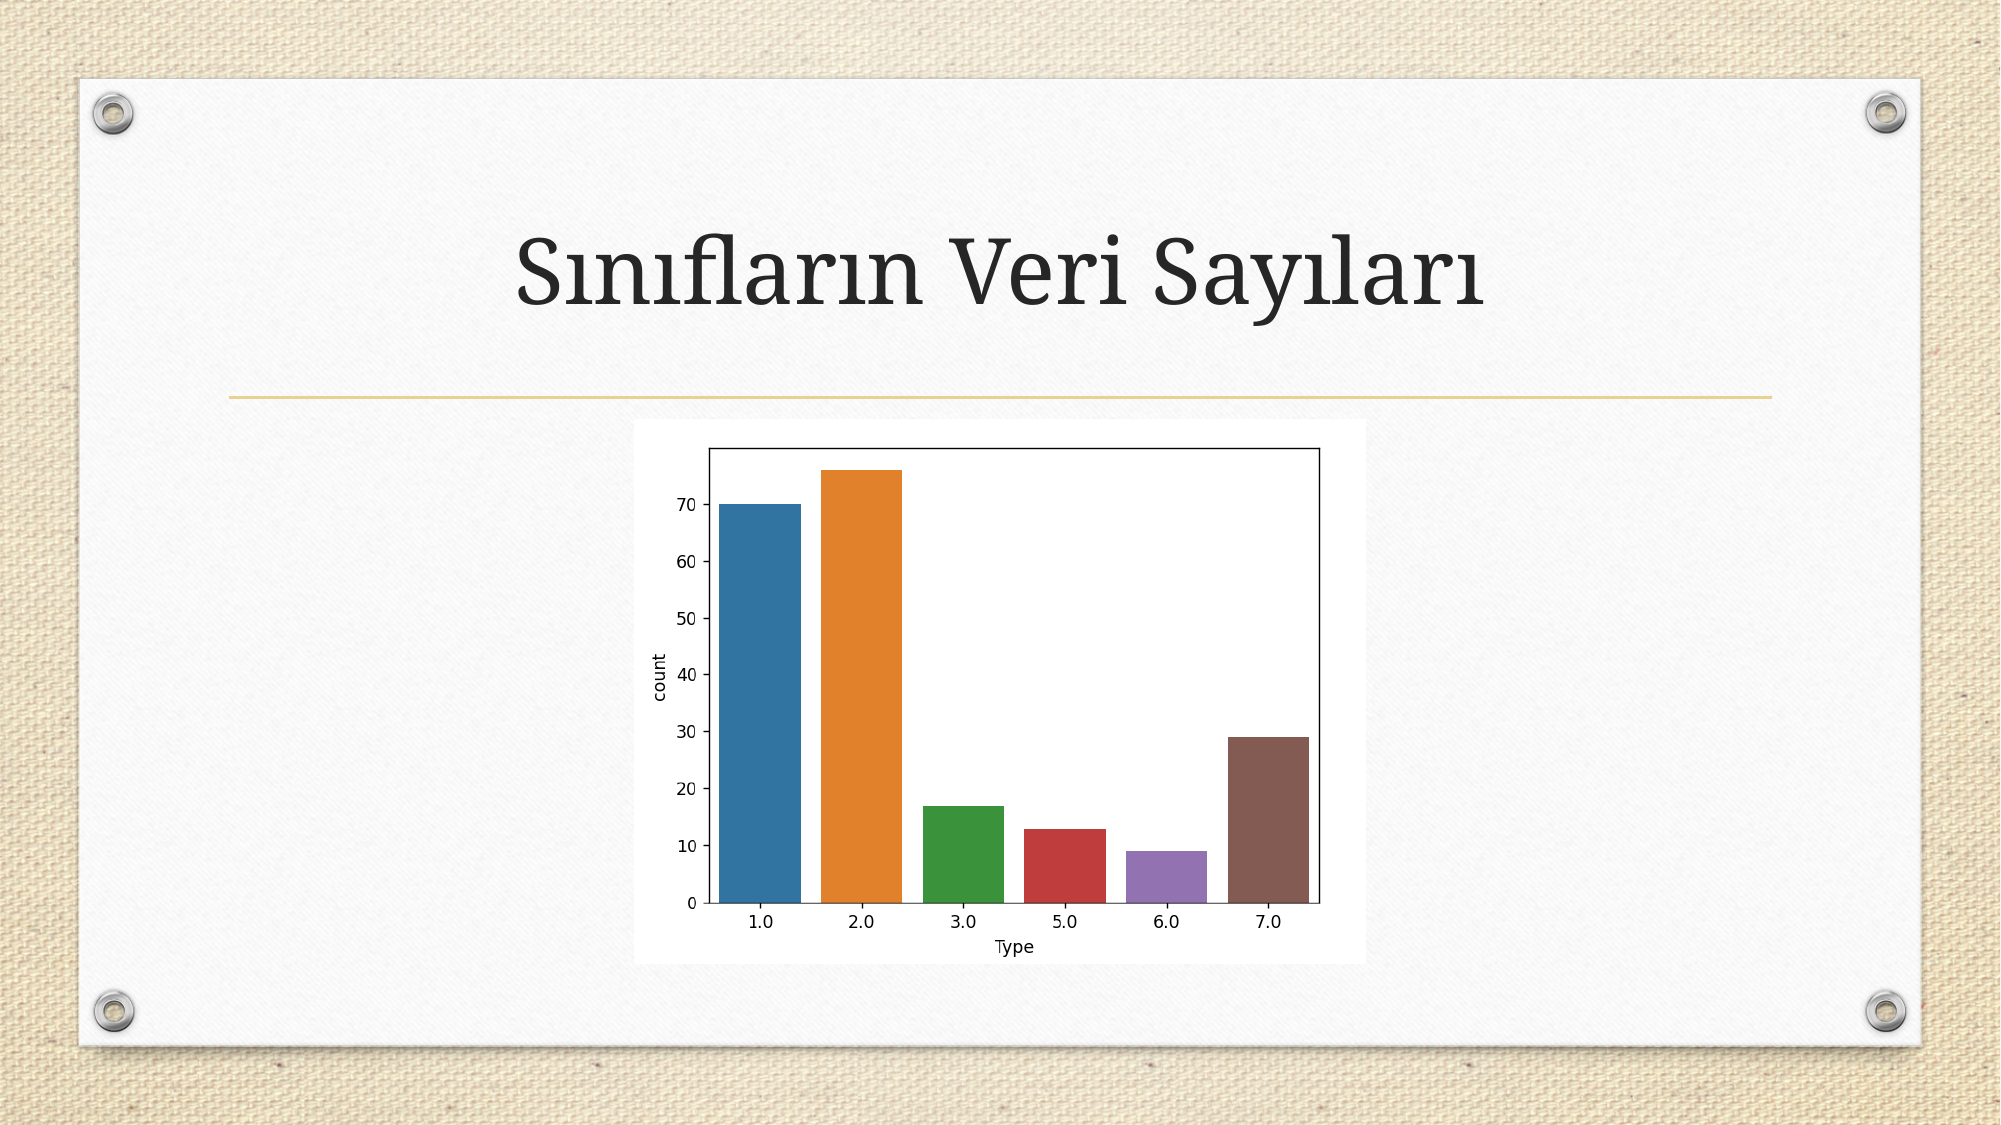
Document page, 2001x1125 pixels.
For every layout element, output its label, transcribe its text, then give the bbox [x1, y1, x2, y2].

picture [0, 0, 2001, 1125]
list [634, 419, 1366, 964]
title Sınıfların Veri Sayıları [212, 161, 1788, 375]
